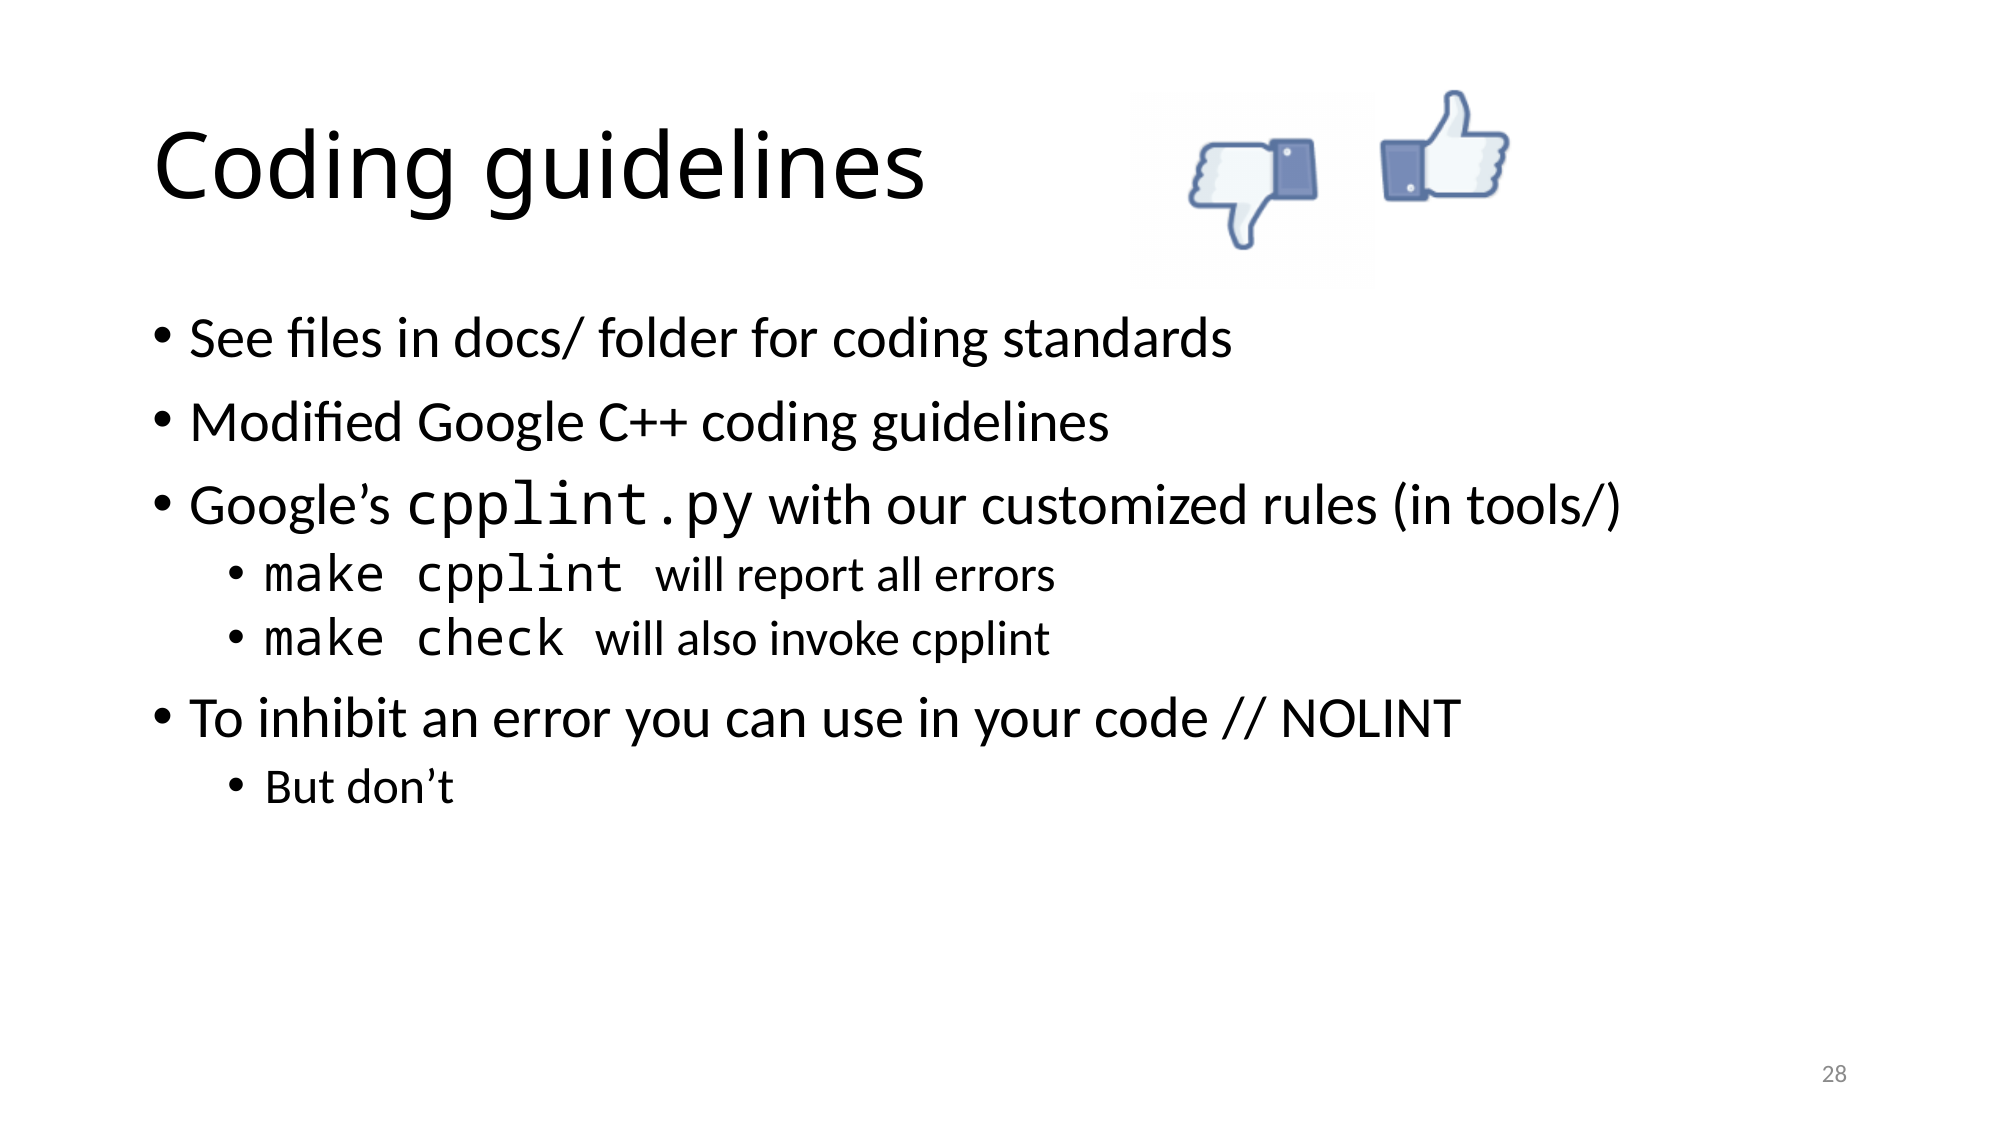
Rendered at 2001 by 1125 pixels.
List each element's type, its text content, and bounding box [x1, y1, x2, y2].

list See files in docs/ folder for coding standards Modified Google C++ coding guidelines Google’s cpplint.py with our customized rules (in tools/) make cpplint will report all errors make check will also invoke cpplint To inhibit an error you can use in your code // NOLINT But don’t [137, 299, 1863, 1014]
slide_number 28 [1412, 1042, 1863, 1103]
picture [1130, 51, 1569, 289]
title Coding guidelines [1375, 59, 1863, 278]
title Coding guidelines [137, 59, 1323, 278]
